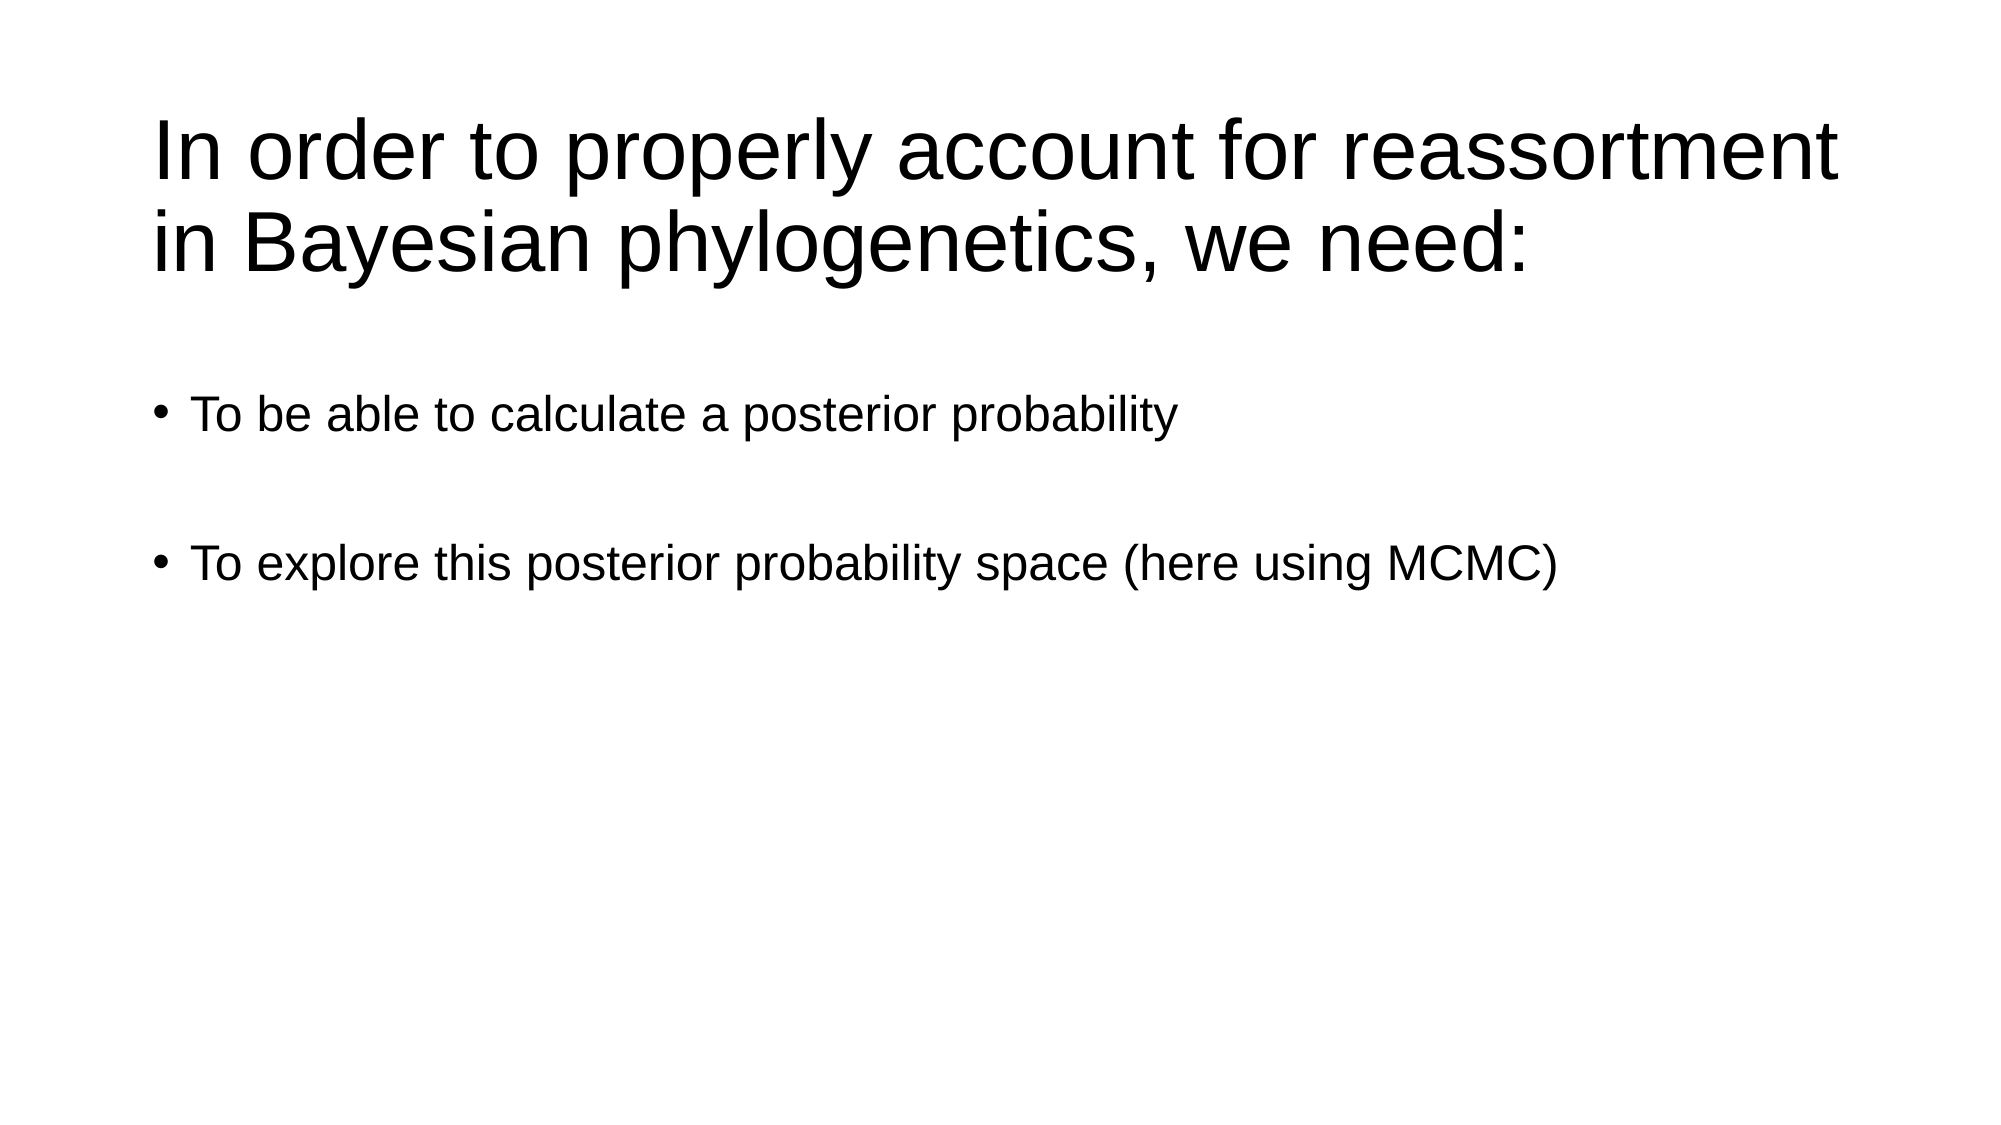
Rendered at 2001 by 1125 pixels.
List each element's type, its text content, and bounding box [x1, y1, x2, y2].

title In order to properly account for reassortment in Bayesian phylogenetics, we need: [137, 59, 1863, 299]
list To be able to calculate a posterior probability To explore this posterior probability space (here using MCMC) [137, 299, 1863, 1014]
